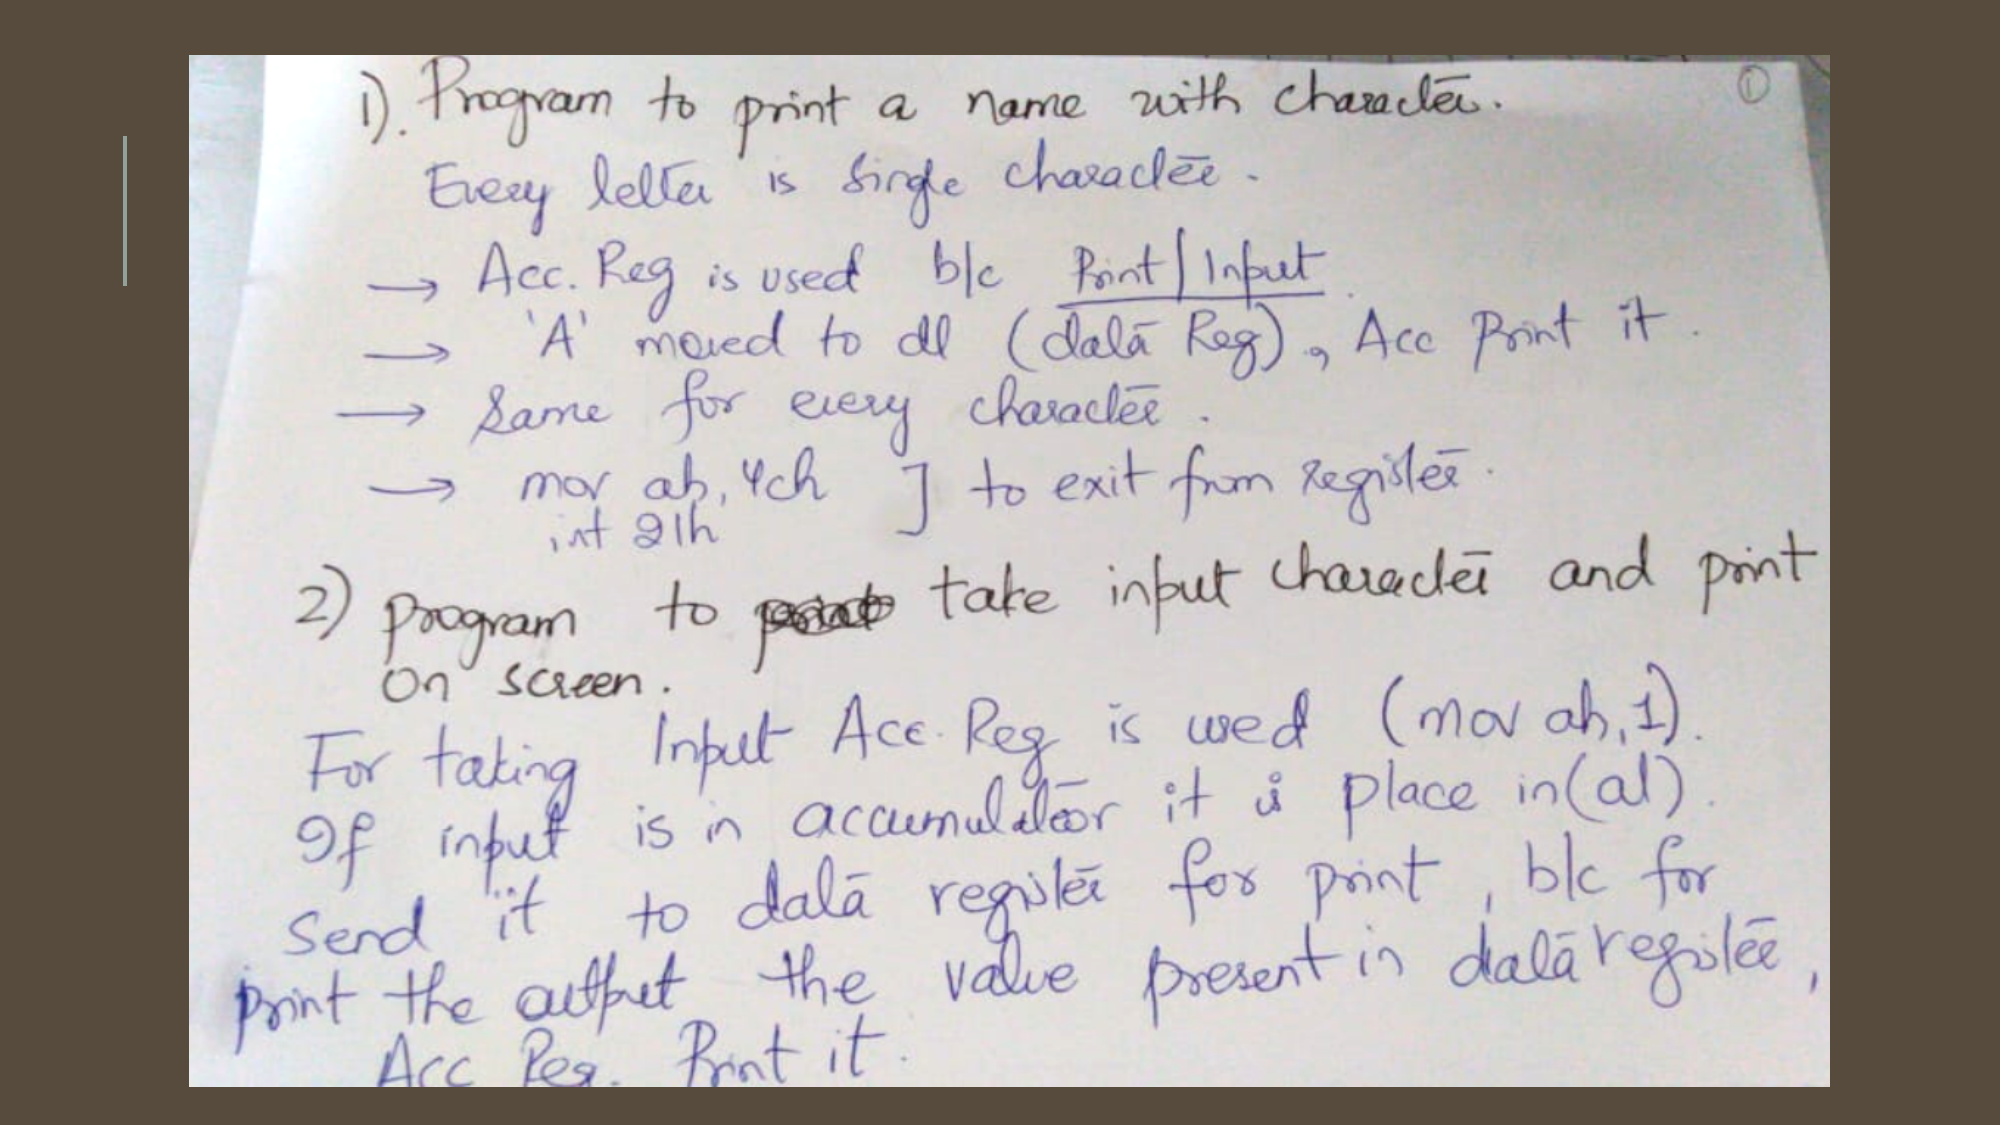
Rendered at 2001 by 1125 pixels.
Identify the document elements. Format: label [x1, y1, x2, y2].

list [493, 0, 1526, 1125]
picture [1526, 55, 1830, 1087]
picture [189, 55, 493, 1087]
